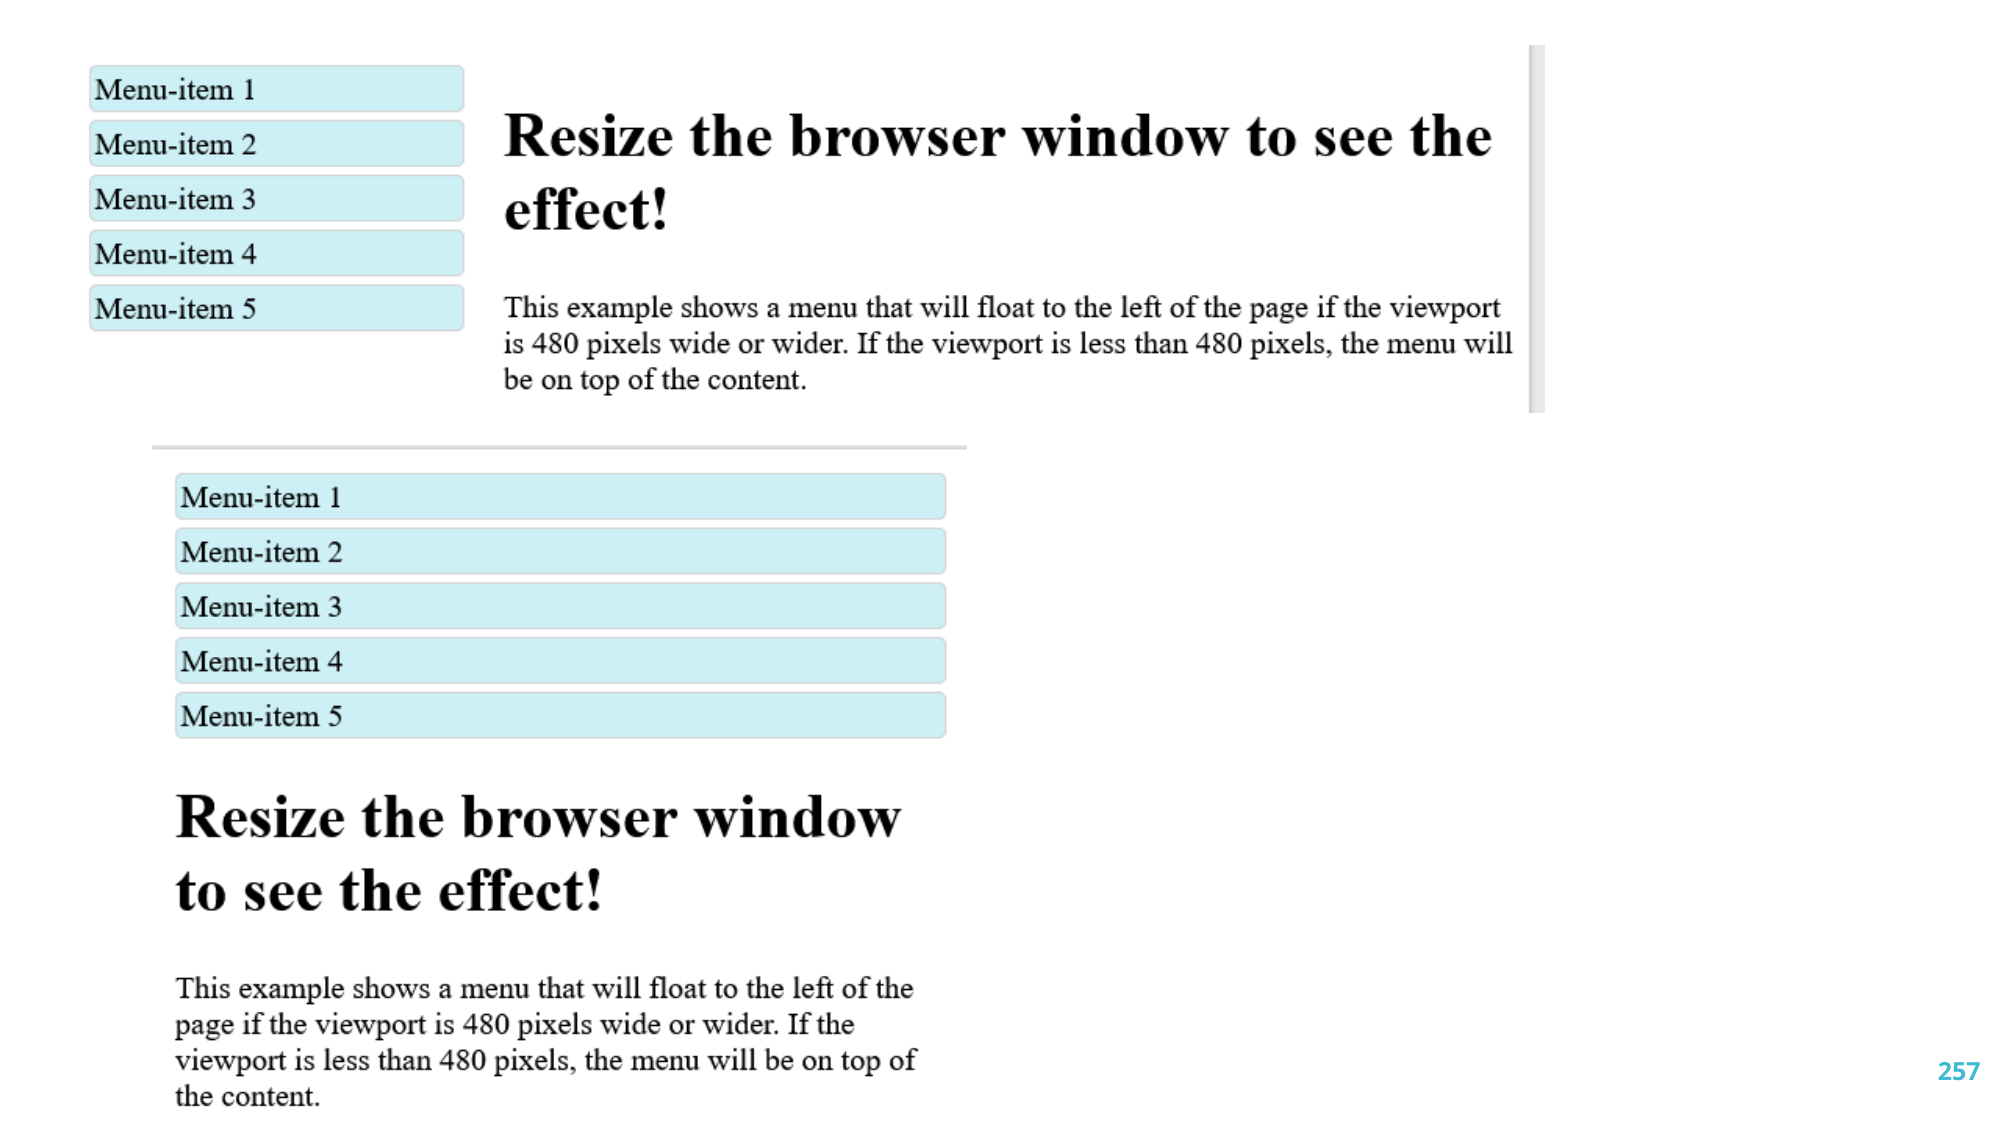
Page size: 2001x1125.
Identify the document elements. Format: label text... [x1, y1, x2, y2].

slide_number 257 [1744, 1042, 1996, 1103]
picture [152, 445, 967, 1125]
picture [65, 45, 1545, 413]
